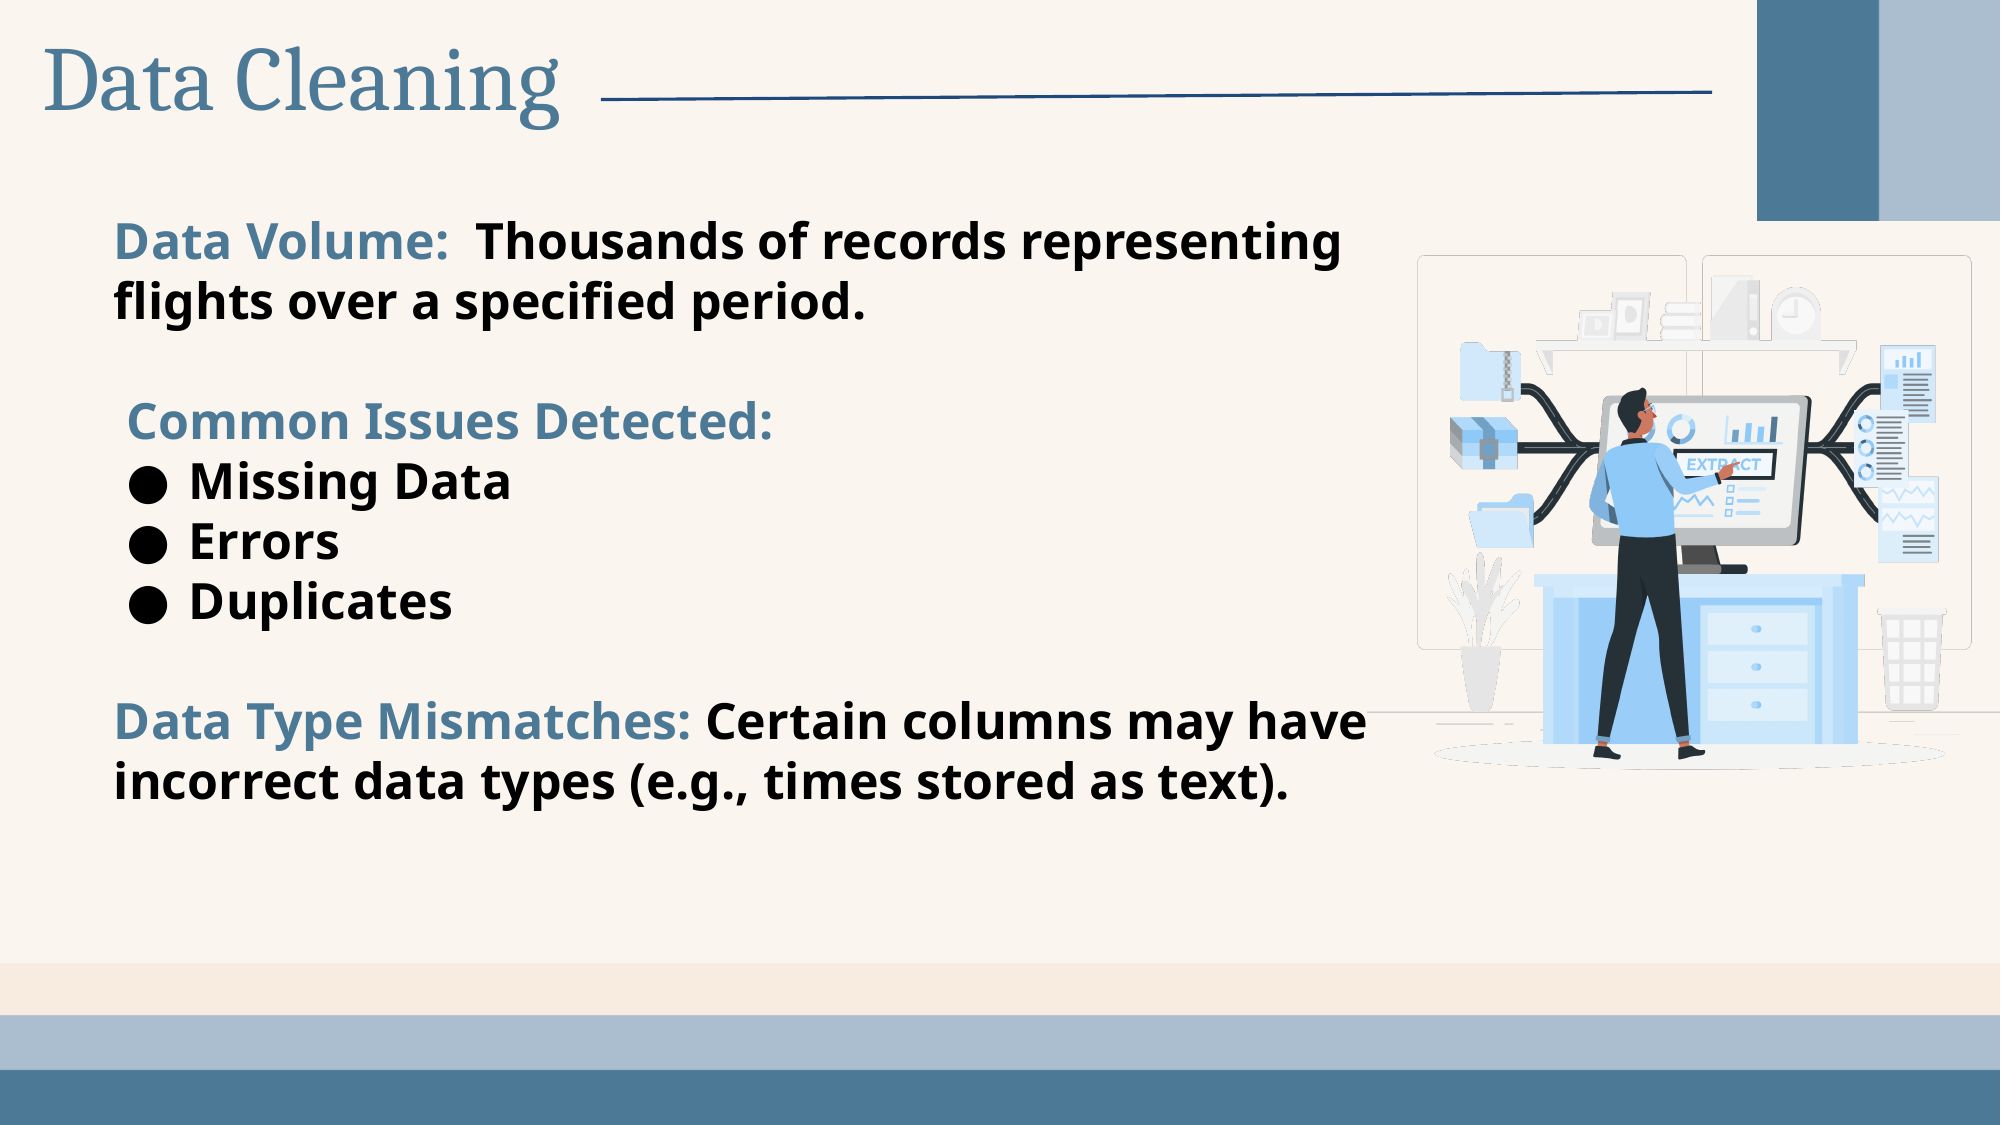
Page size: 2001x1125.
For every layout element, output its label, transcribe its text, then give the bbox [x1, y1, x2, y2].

title Data Cleaning [40, 16, 698, 207]
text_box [600, 91, 1713, 100]
text_box Data Volume: Thousands of records representing flights over a specified period. Common Issues Detected: Missing Data Errors Duplicates Data Type Mismatches: Certain columns may have incorrect data types (e.g., times stored as text). [98, 194, 1362, 810]
picture [1367, 0, 2000, 877]
picture [0, 963, 2000, 1125]
